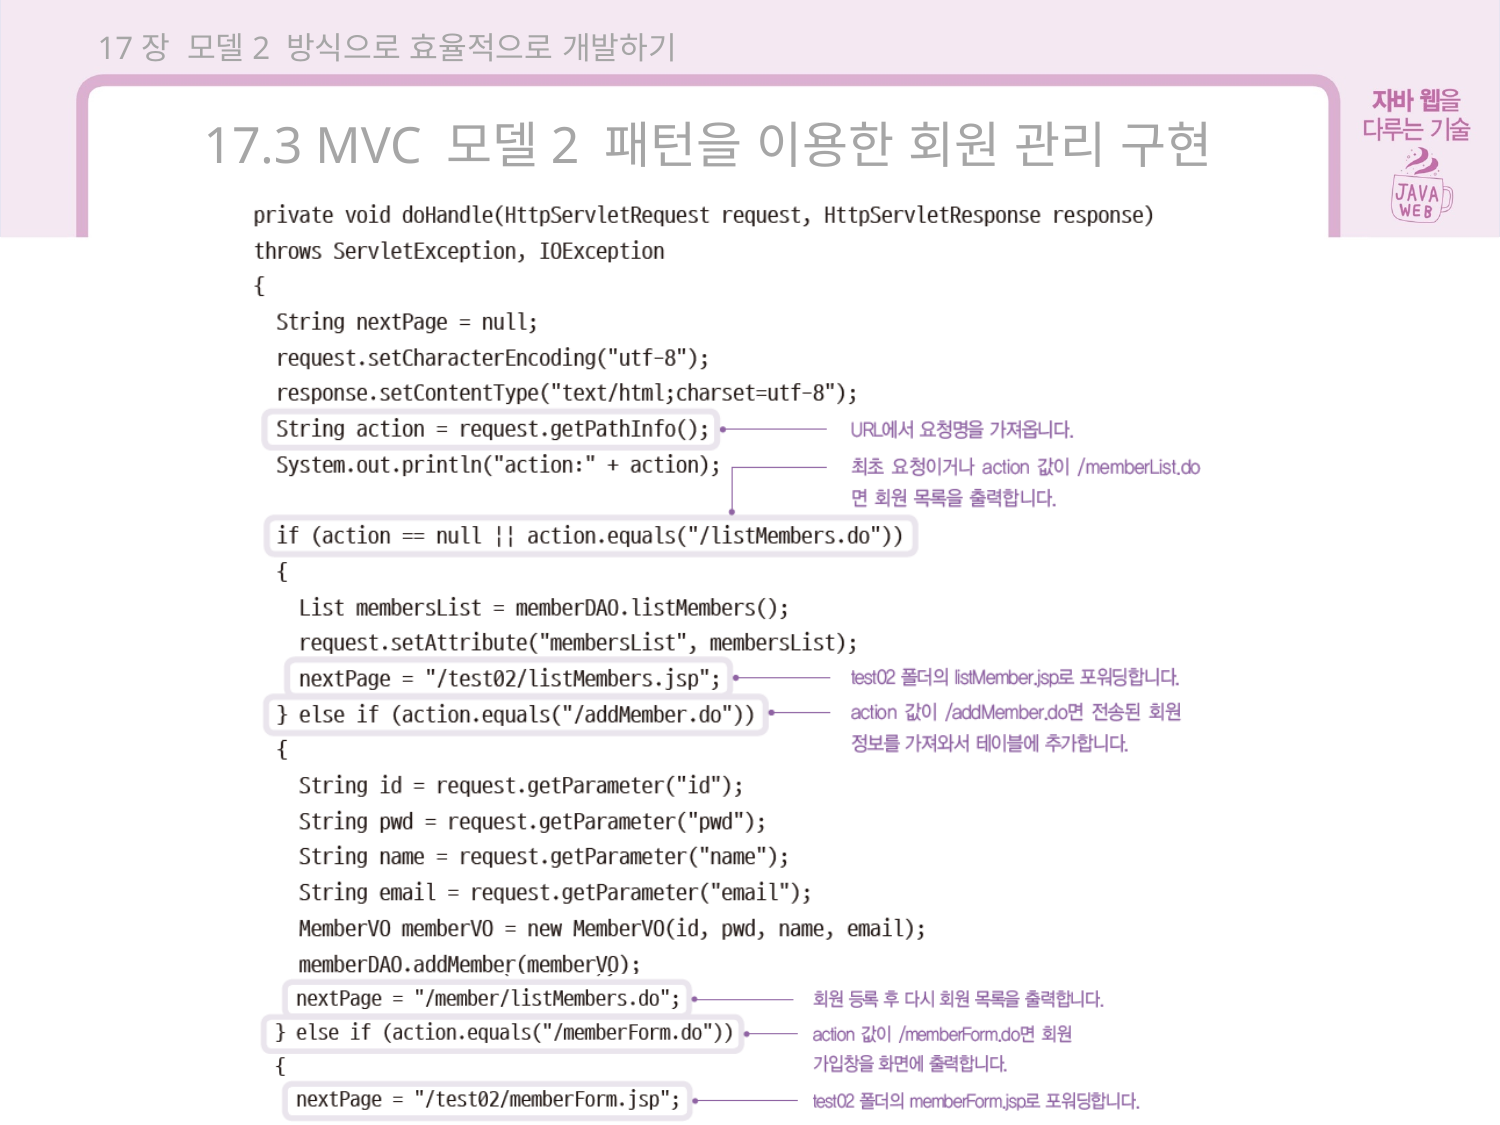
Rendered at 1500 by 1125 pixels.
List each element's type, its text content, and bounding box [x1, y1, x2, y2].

text_box 17장 모델2 방식으로 효율적으로 개발하기 [82, 0, 1133, 74]
text_box 17.3 MVC 모델2 패턴을 이용한 회원 관리 구현 [95, 106, 1321, 181]
picture [0, 0, 1500, 1125]
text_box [238, 202, 1216, 1123]
